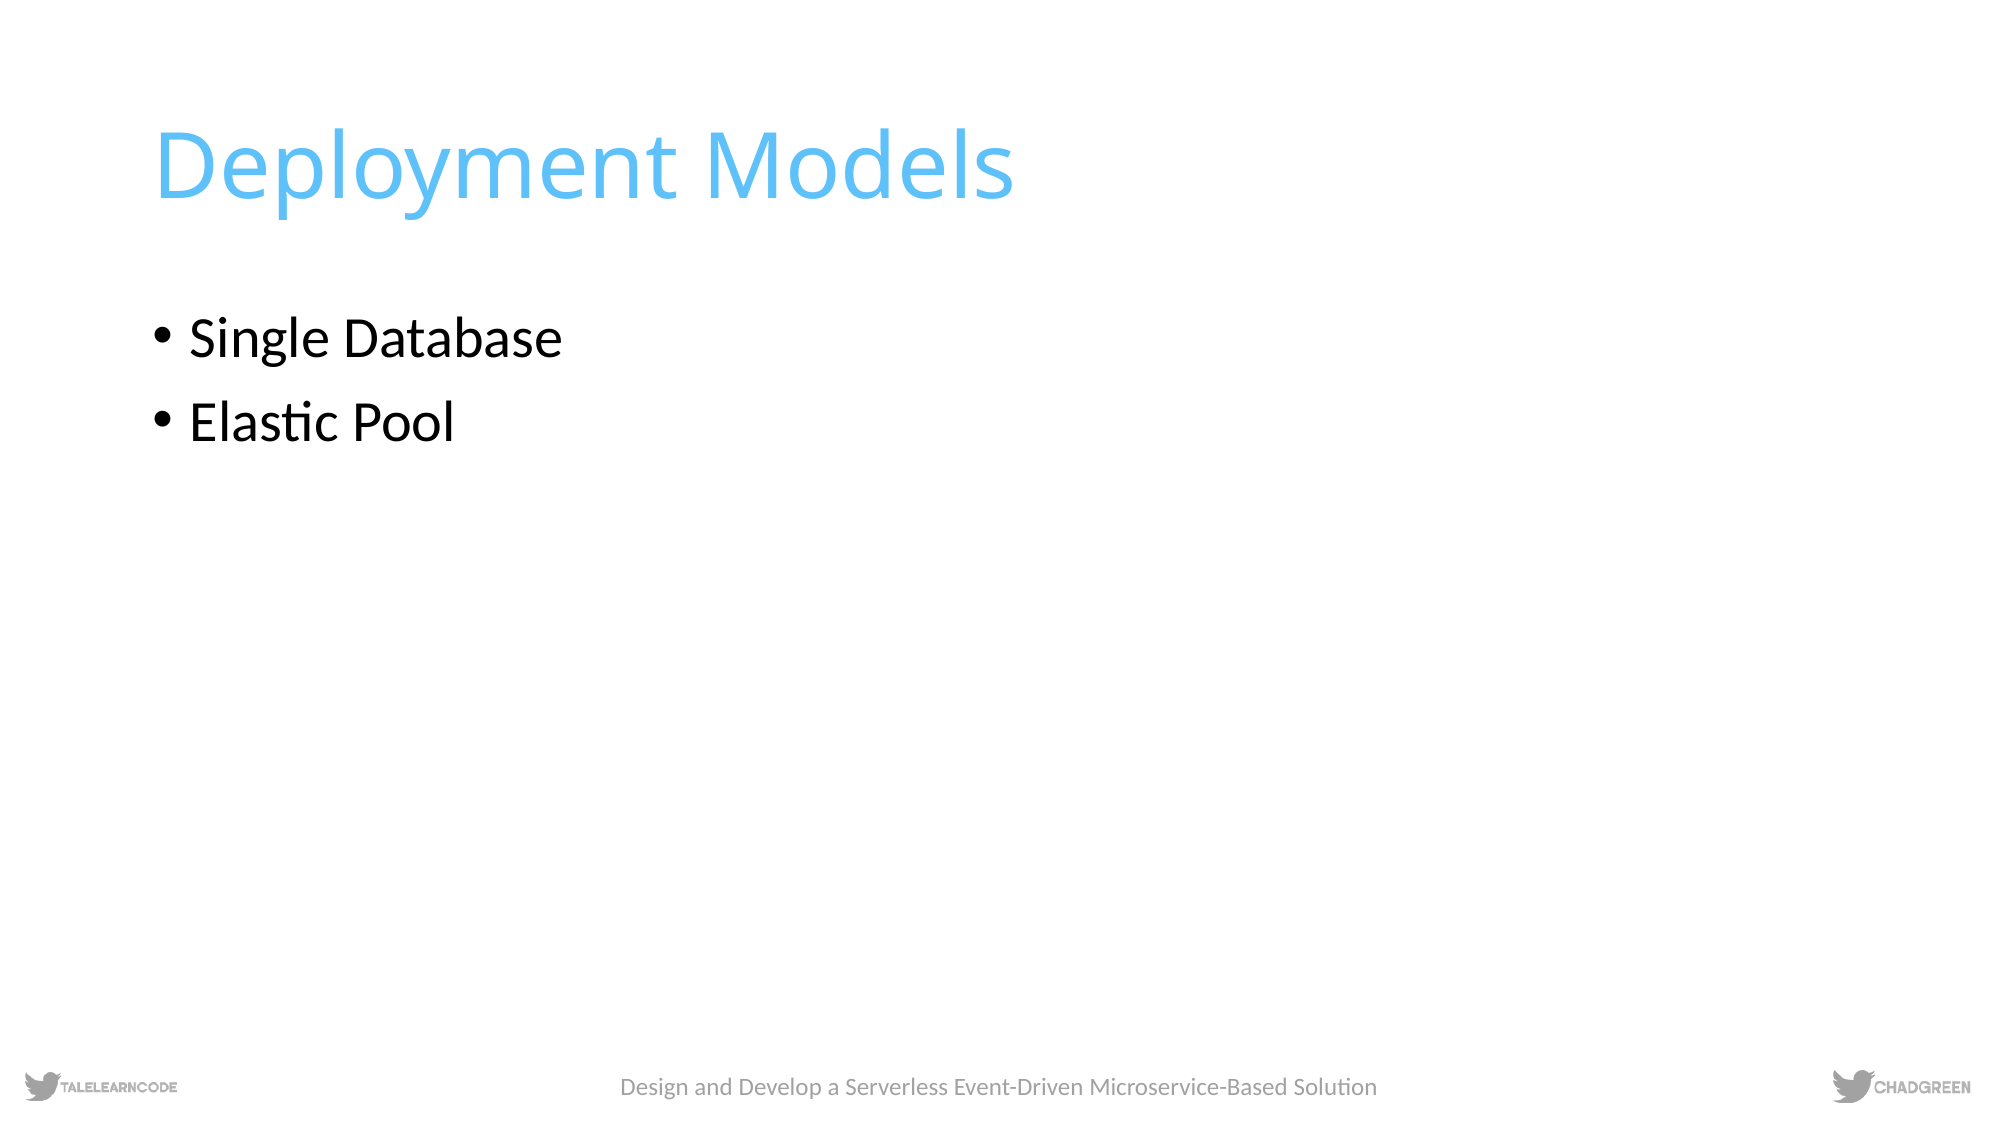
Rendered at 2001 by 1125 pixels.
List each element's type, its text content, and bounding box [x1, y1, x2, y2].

list Single Database Elastic Pool [137, 299, 1863, 1014]
title Deployment Models [137, 59, 1863, 278]
